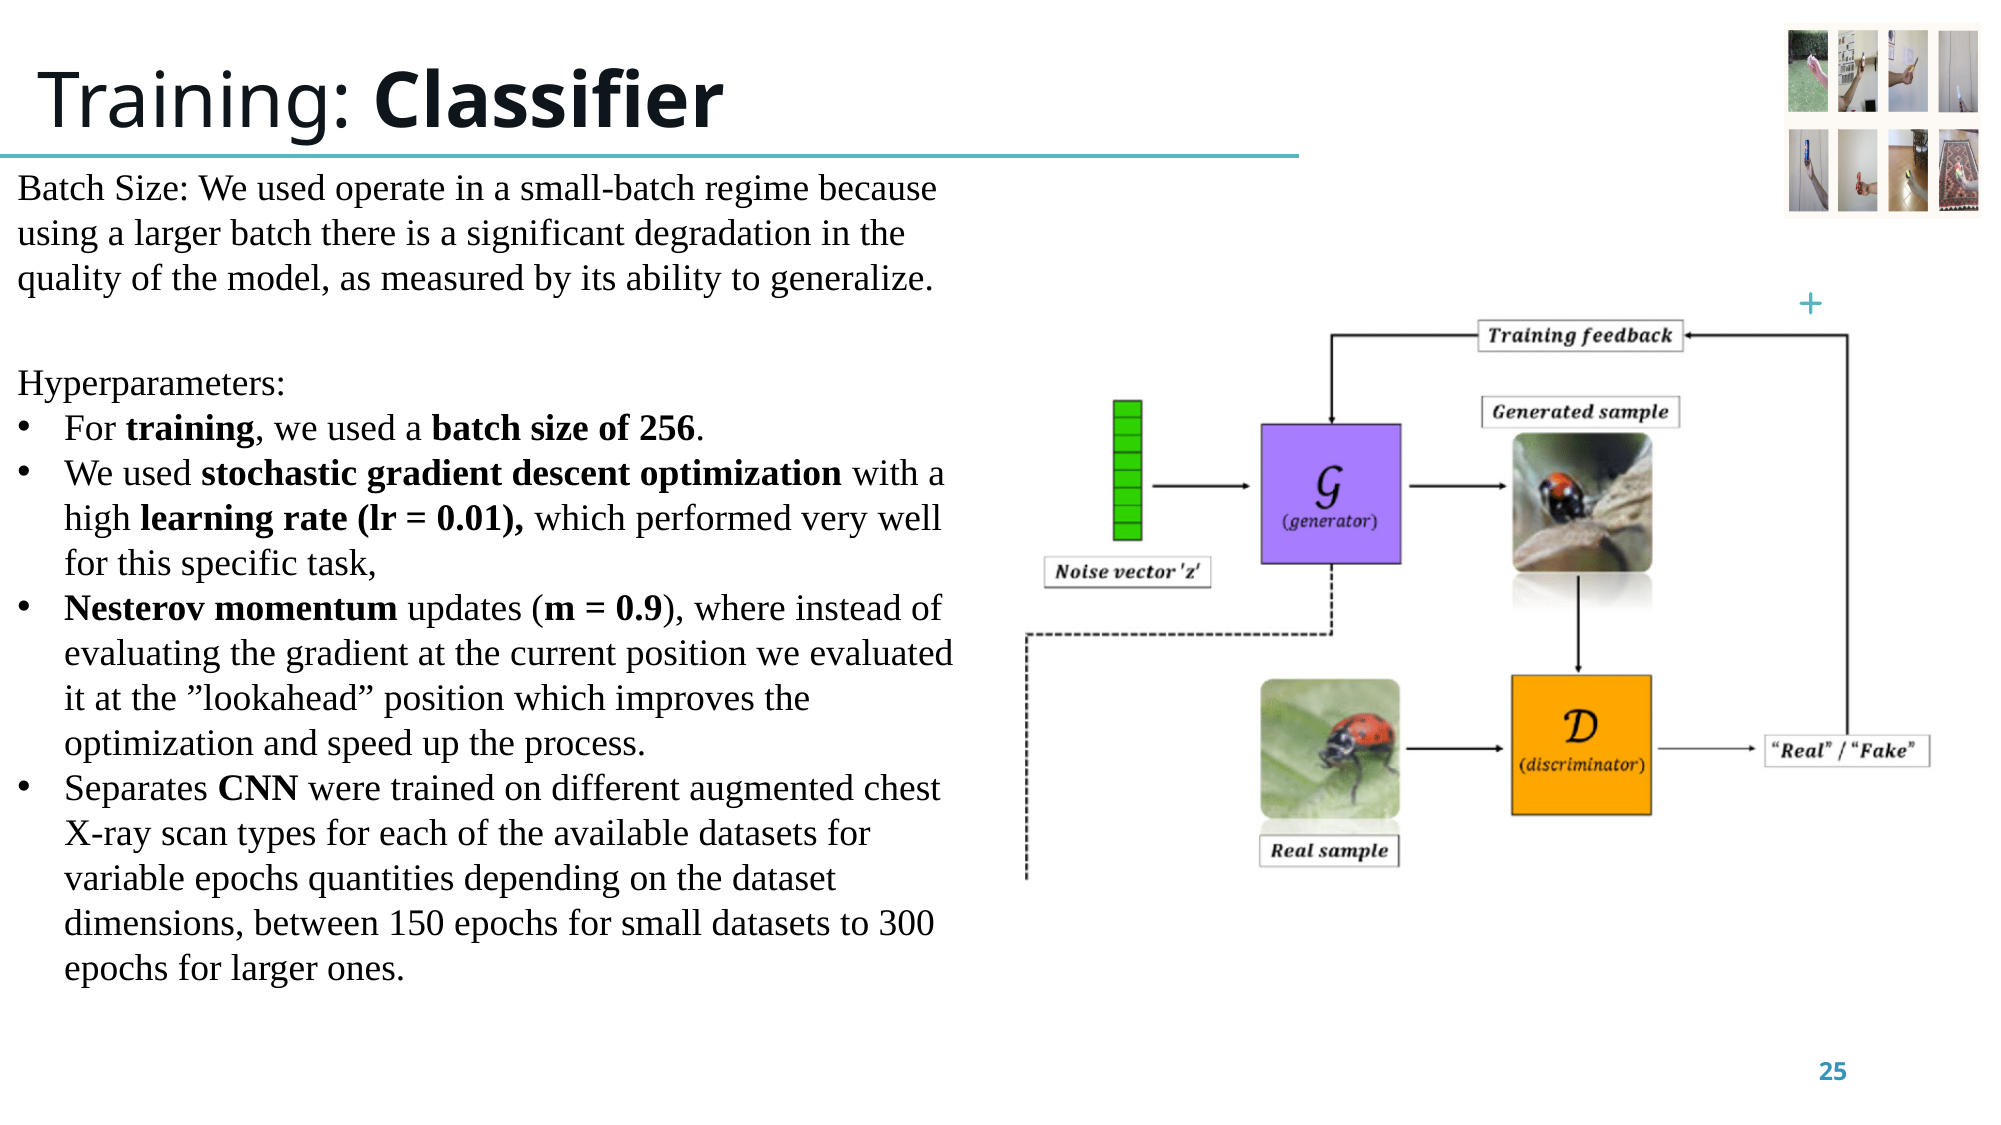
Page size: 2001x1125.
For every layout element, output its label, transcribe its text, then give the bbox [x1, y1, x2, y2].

picture [1784, 22, 1982, 219]
picture [1024, 317, 1934, 881]
slide_number 25 [1412, 1042, 1863, 1103]
title Training: Classifier [2, 32, 1915, 152]
text_box Batch Size: We used operate in a small-batch regime because using a larger batch there is a significant degradation in the quality of the model, as measured by its ability to generalize. Hyperparameters: For training, we used a batch size of 256. We used stochastic gradient descent optimization with a high learning rate (lr = 0.01), which performed very well for this specific task, Nesterov momentum updates (m = 0.9), where instead of evaluating the gradient at the current position we evaluated it at the ”lookahead” position which improves the optimization and speed up the process. Separates CNN were trained on different augmented chest X-ray scan types for each of the available datasets for variable epochs quantities depending on the dataset dimensions, between 150 epochs for small datasets to 300 epochs for larger ones. [2, 155, 981, 1041]
